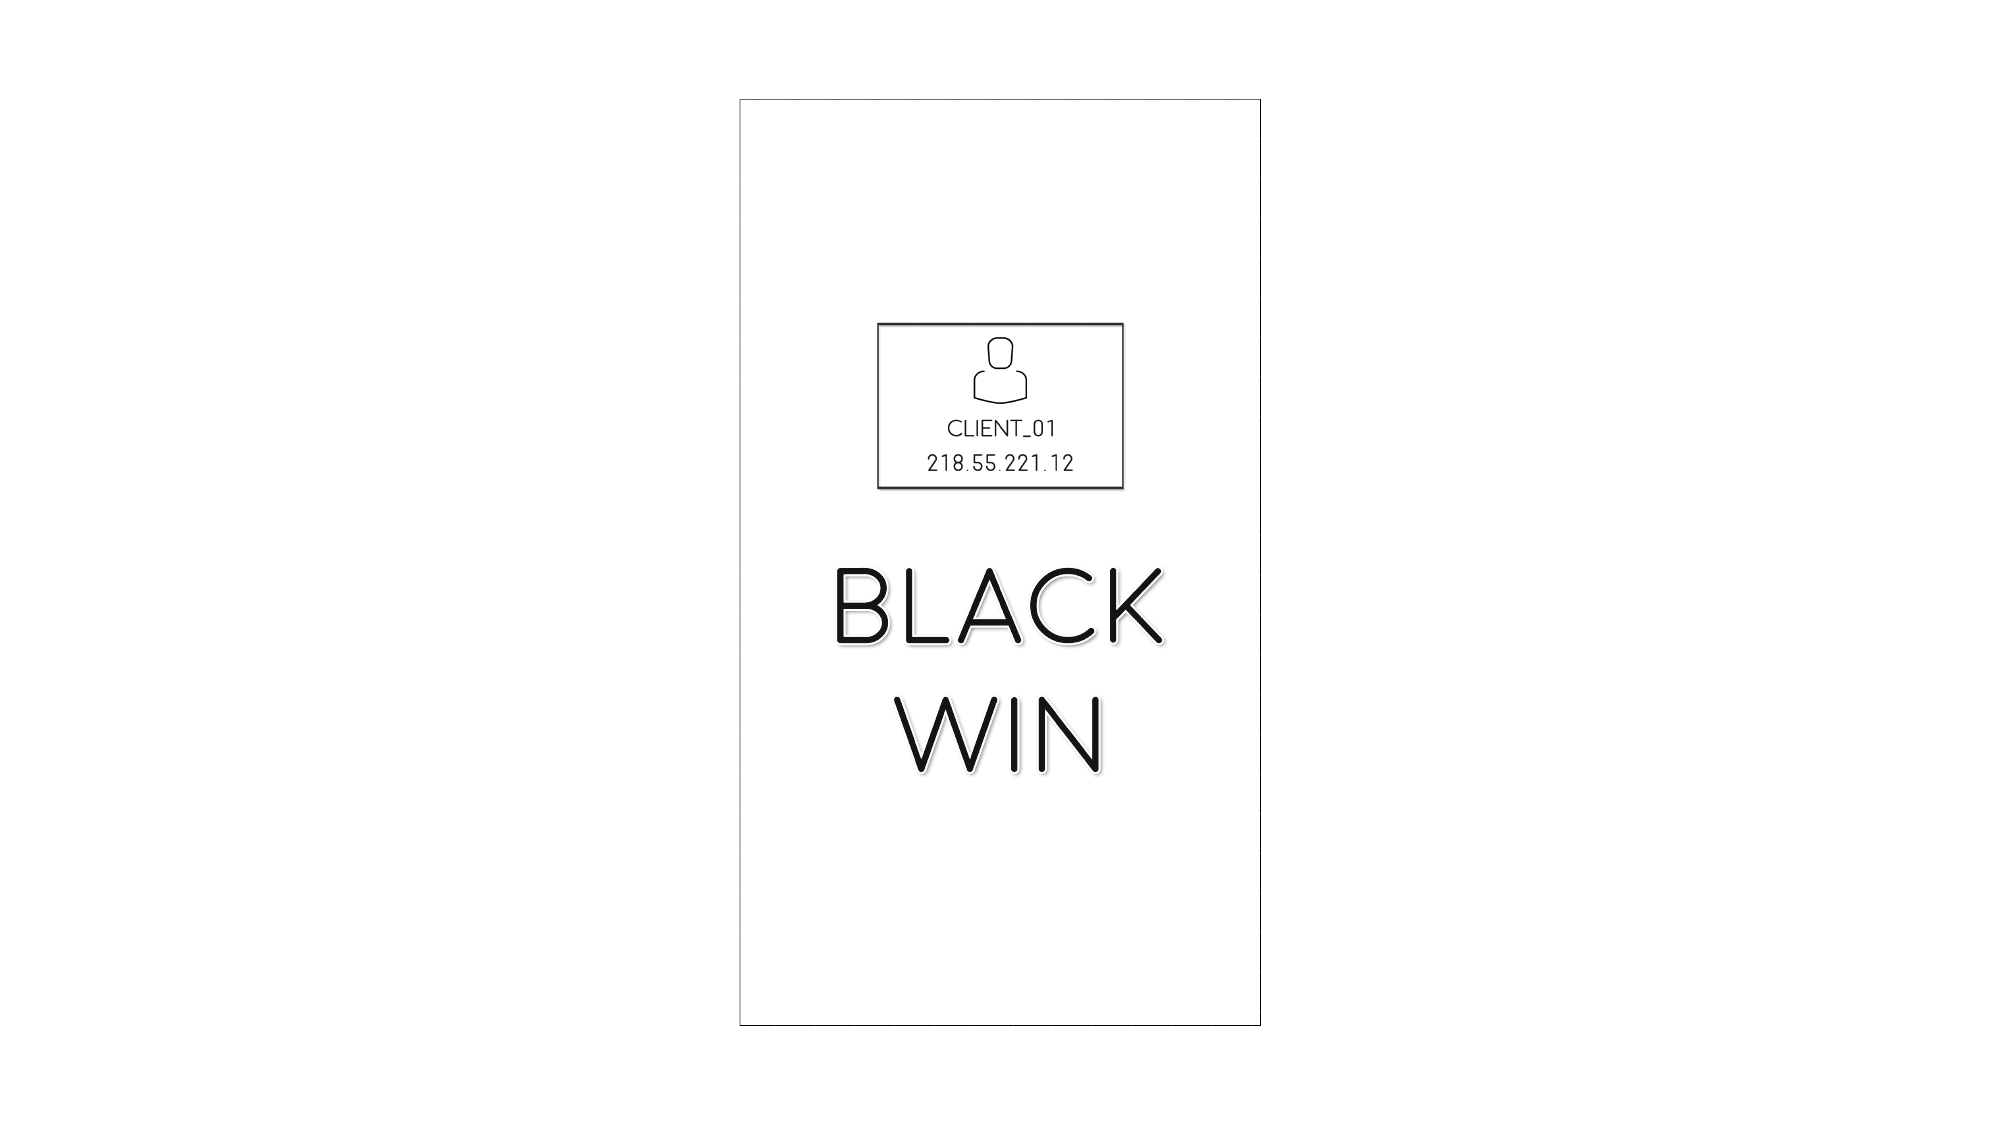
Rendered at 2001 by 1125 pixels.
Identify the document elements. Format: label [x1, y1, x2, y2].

picture [437, 0, 1563, 1125]
